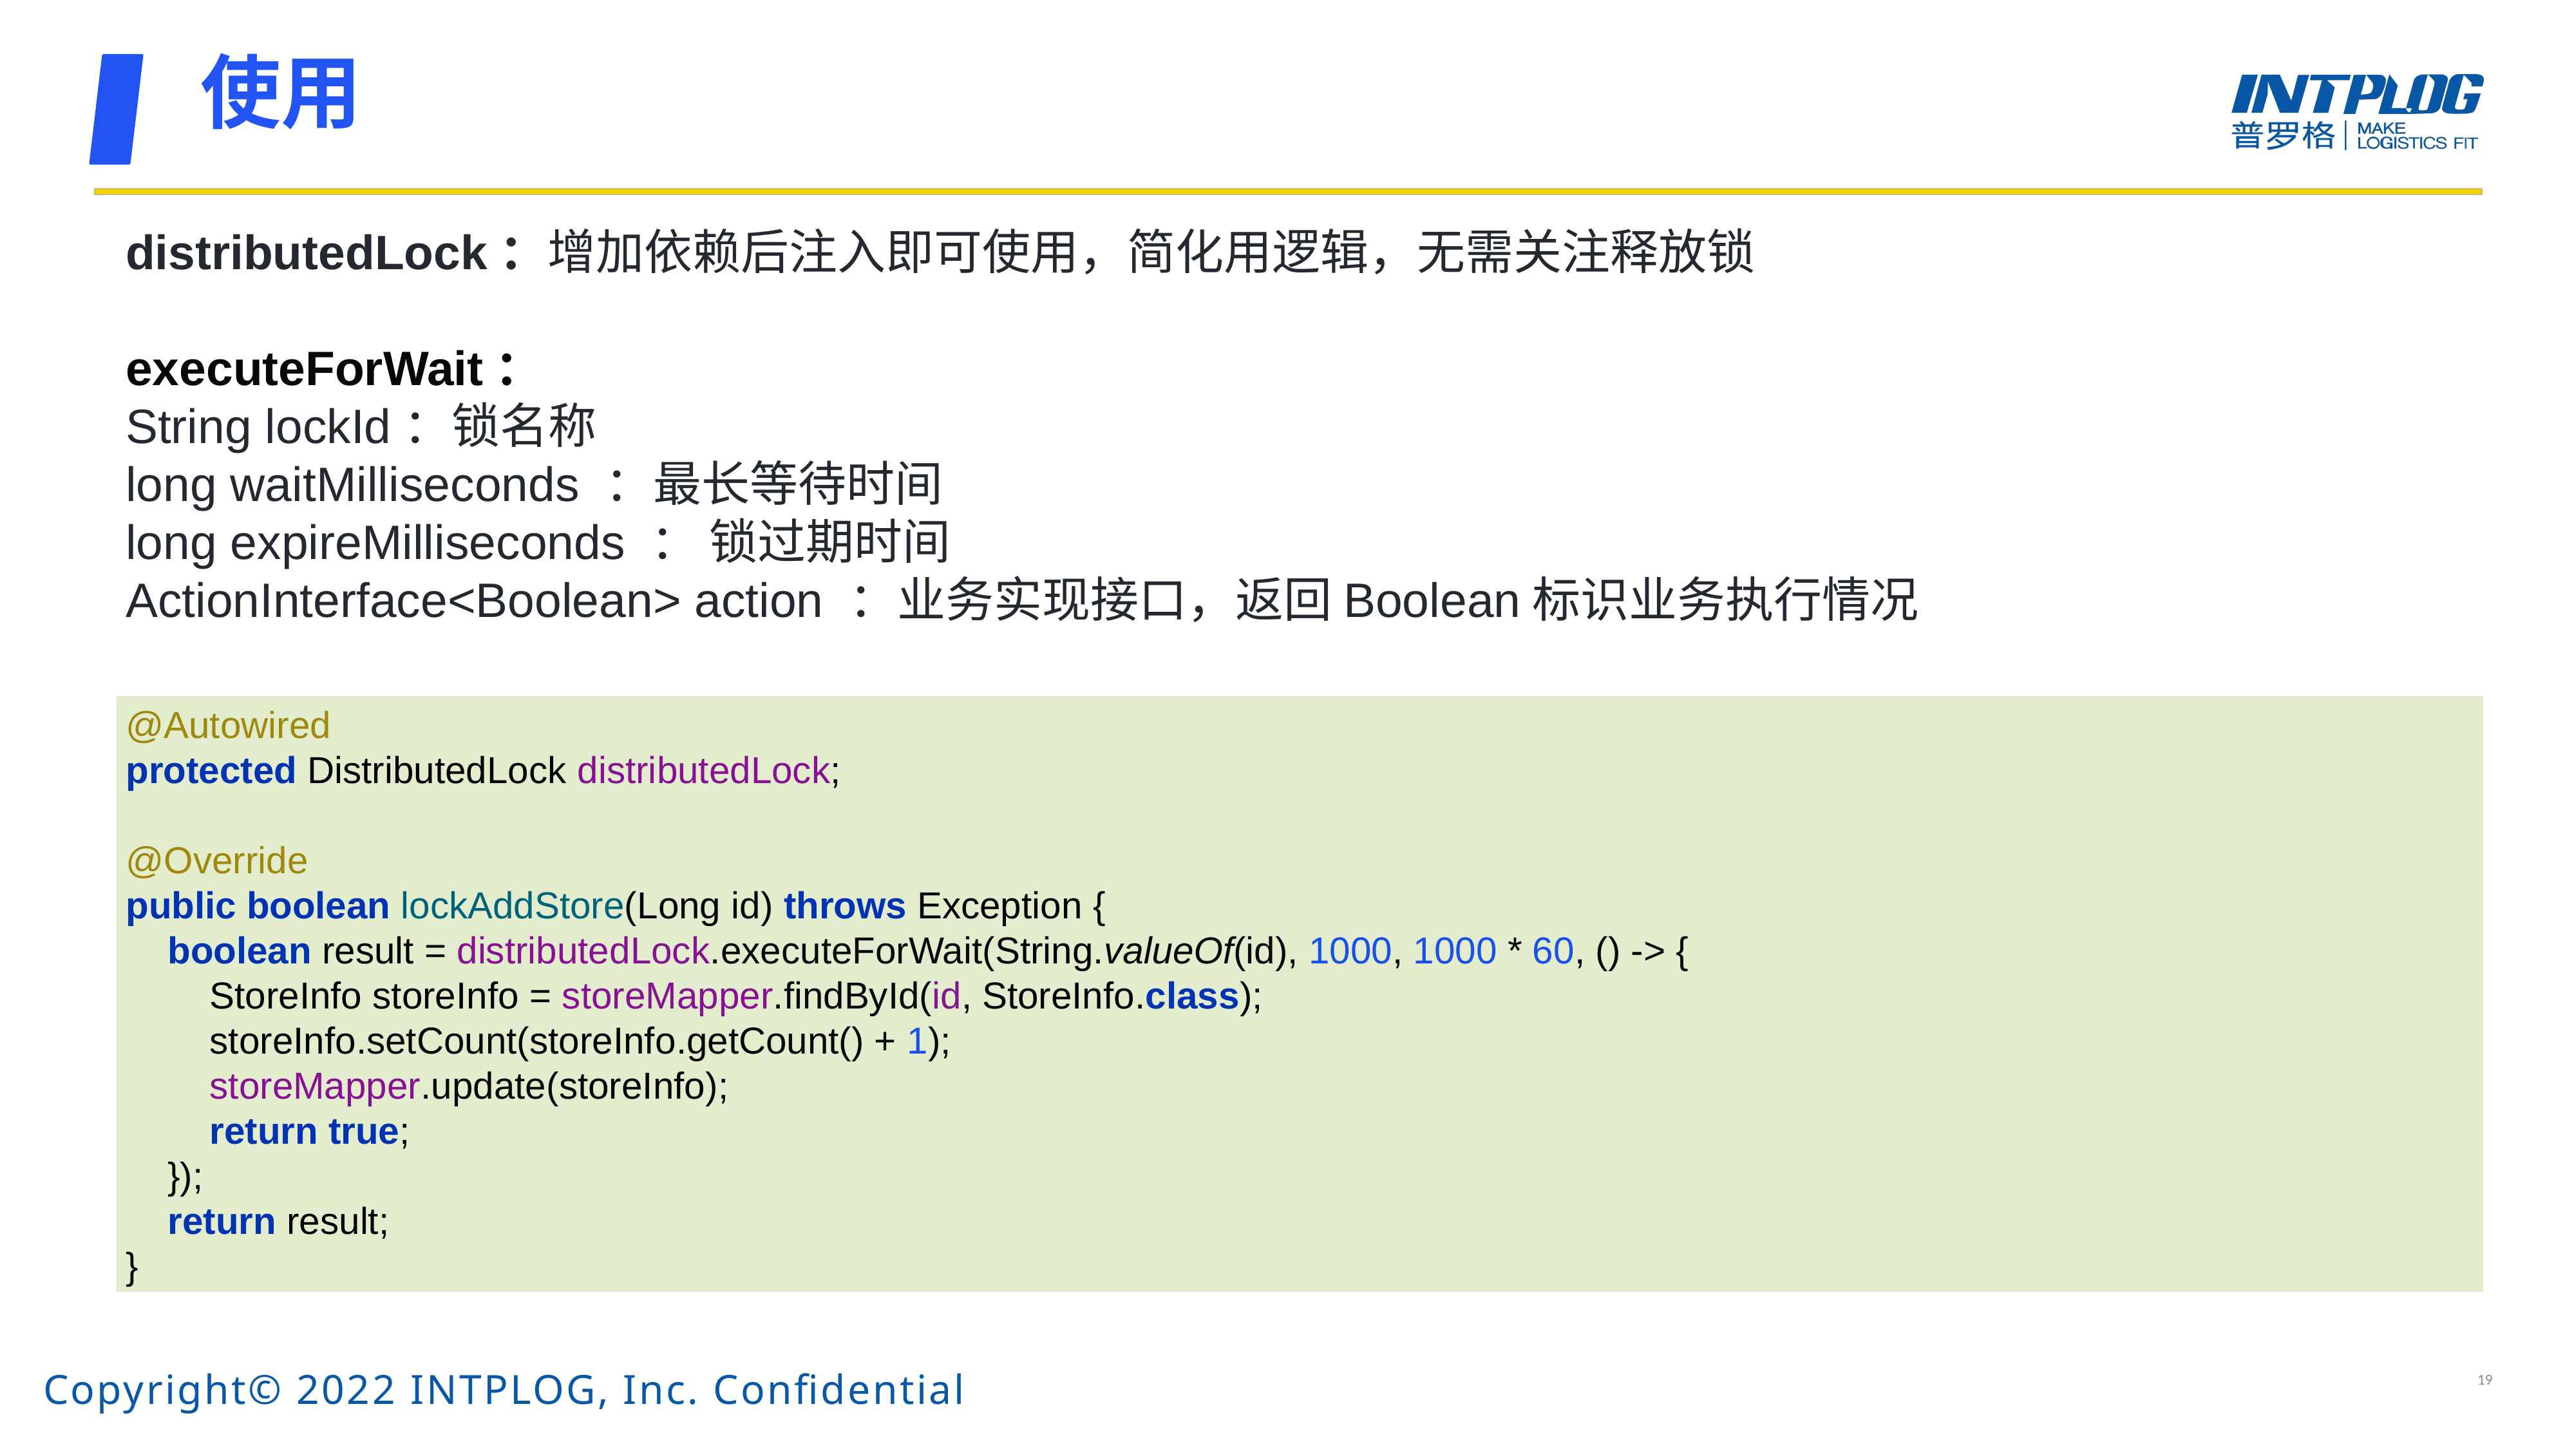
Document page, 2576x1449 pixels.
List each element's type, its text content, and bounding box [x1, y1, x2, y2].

text_box [89, 53, 144, 165]
text_box distributedLock：增加依赖后注入即可使用，简化用逻辑，无需关注释放锁 executeForWait： String lockId：锁名称 long waitMilliseconds ：最长等待时间 long expireMilliseconds ： 锁过期时间 ActionInterface<Boolean> action ：业务实现接口，返回Boolean标识业务执行情况 [116, 216, 2254, 632]
picture [92, 186, 2484, 196]
text_box @Autowired protected DistributedLock distributedLock; @Override public boolean lockAddStore(Long id) throws Exception { boolean result = distributedLock.executeForWait(String.valueOf(id), 1000, 1000 * 60, () -> { StoreInfo storeInfo = storeMapper.findById(id, StoreInfo.class); storeInfo.setCount(storeInfo.getCount() + 1); storeMapper.update(storeInfo); return true; }); return result; } [116, 696, 2484, 1292]
text_box 使用 [191, 36, 1965, 133]
picture [2231, 74, 2484, 150]
